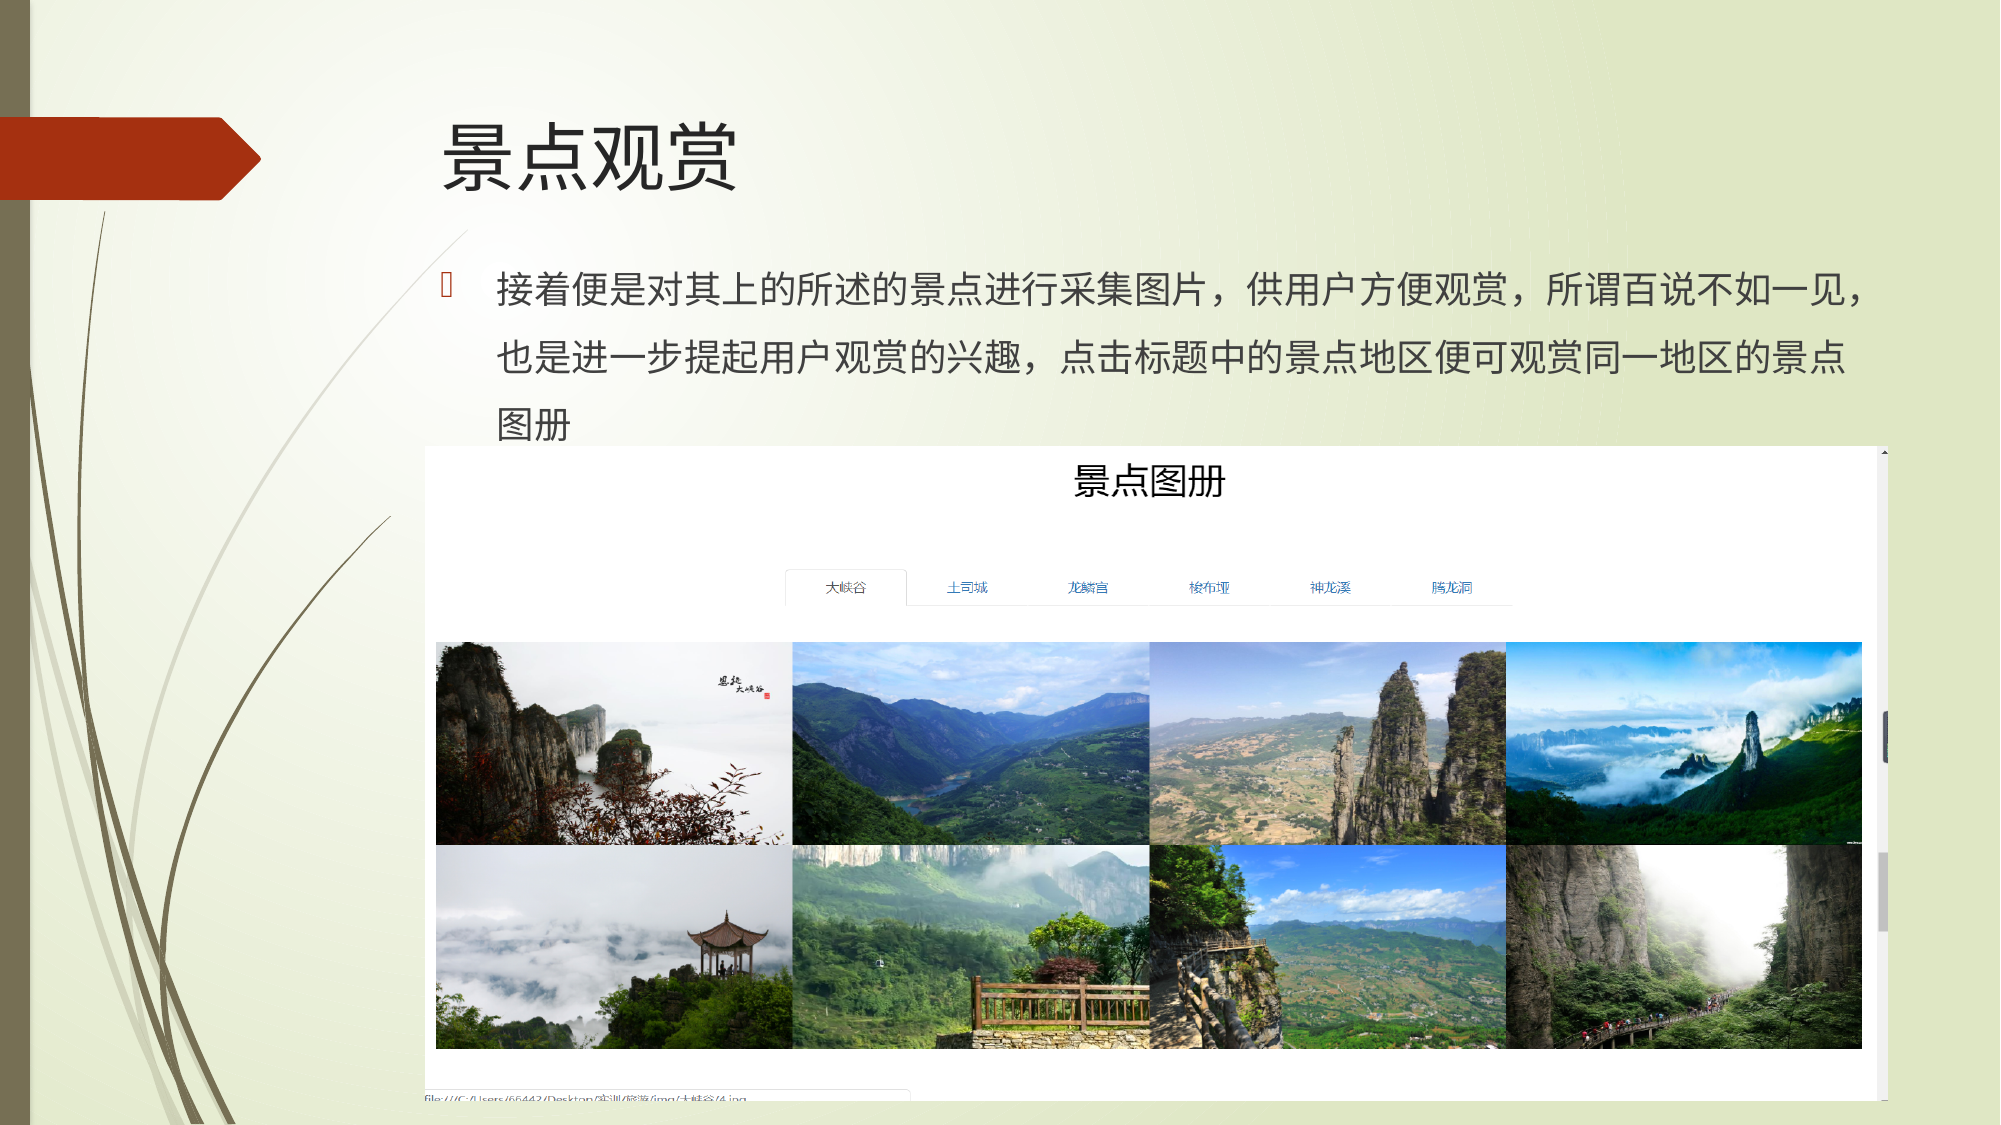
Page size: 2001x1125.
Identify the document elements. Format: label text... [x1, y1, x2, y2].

list 接着便是对其上的所述的景点进行采集图片，供用户方便观赏，所谓百说不如一见，也是进一步提起用户观赏的兴趣，点击标题中的景点地区便可观赏同一地区的景点图册 [425, 236, 1888, 446]
title 景点观赏 [425, 102, 1888, 236]
picture [425, 446, 1888, 1102]
